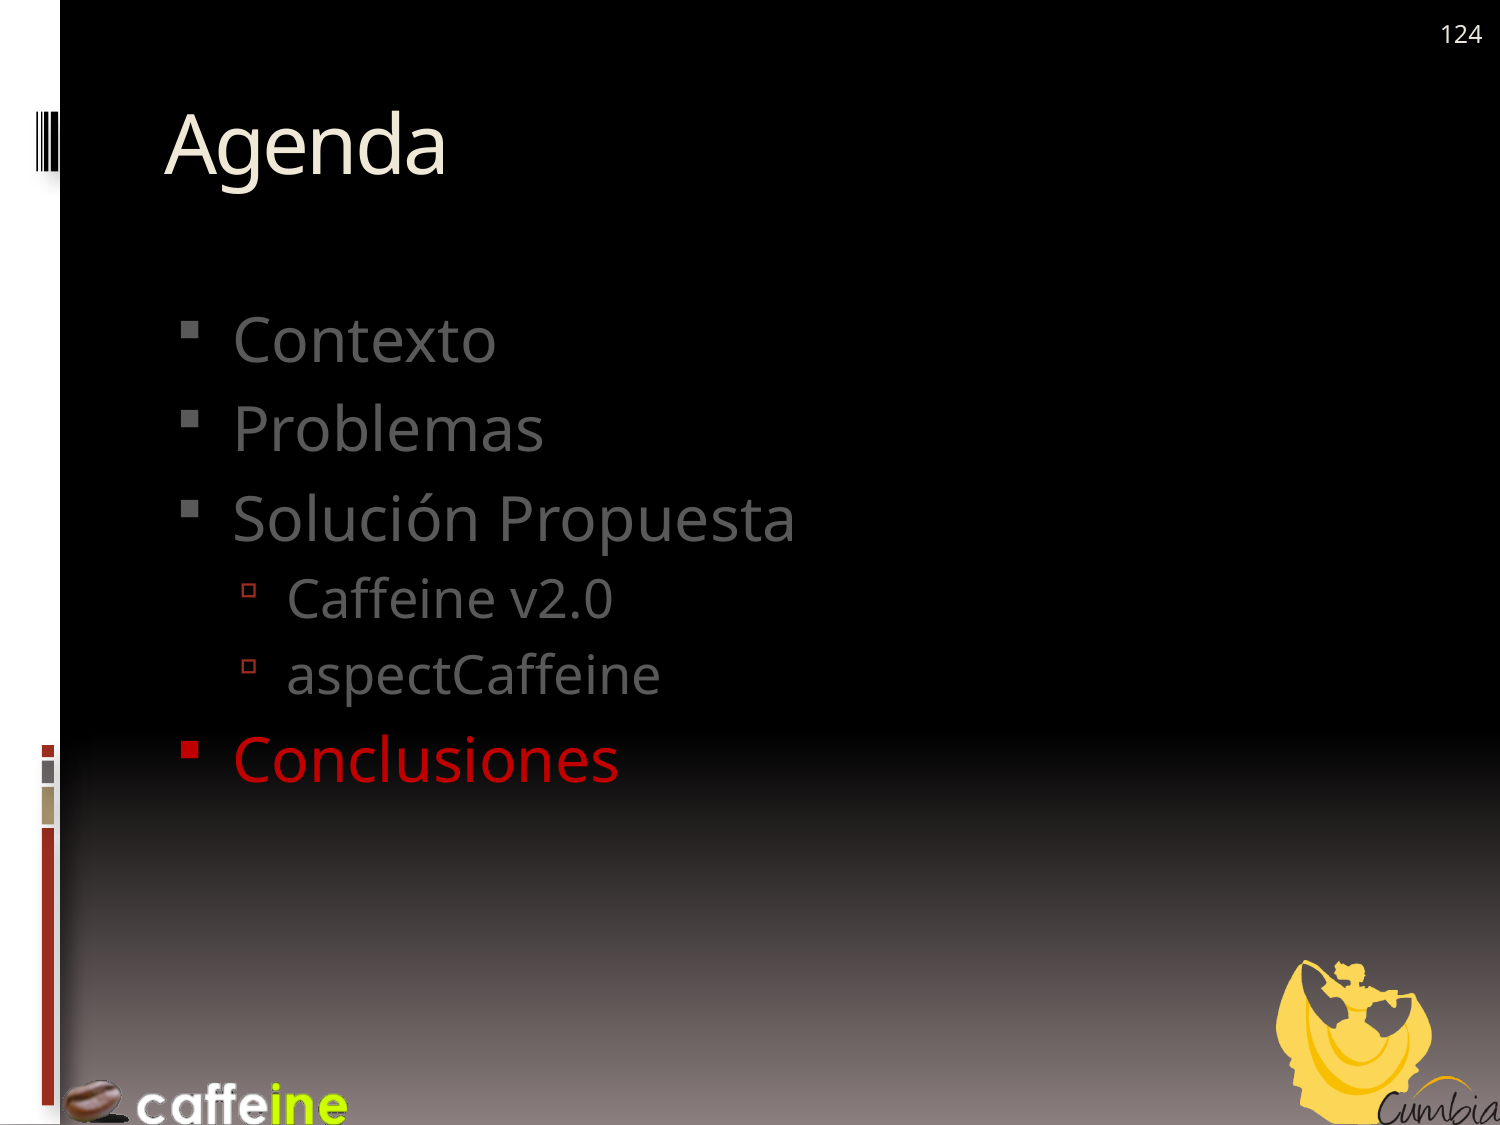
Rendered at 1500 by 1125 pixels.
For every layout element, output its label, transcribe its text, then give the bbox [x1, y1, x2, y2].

slide_number 124 [1425, 0, 1500, 60]
list Contexto Problemas Solución Propuesta Caffeine v2.0 aspectCaffeine Conclusiones [150, 292, 1425, 1043]
title Agenda [150, 83, 1425, 234]
picture [62, 1080, 348, 1125]
picture [1276, 960, 1500, 1125]
